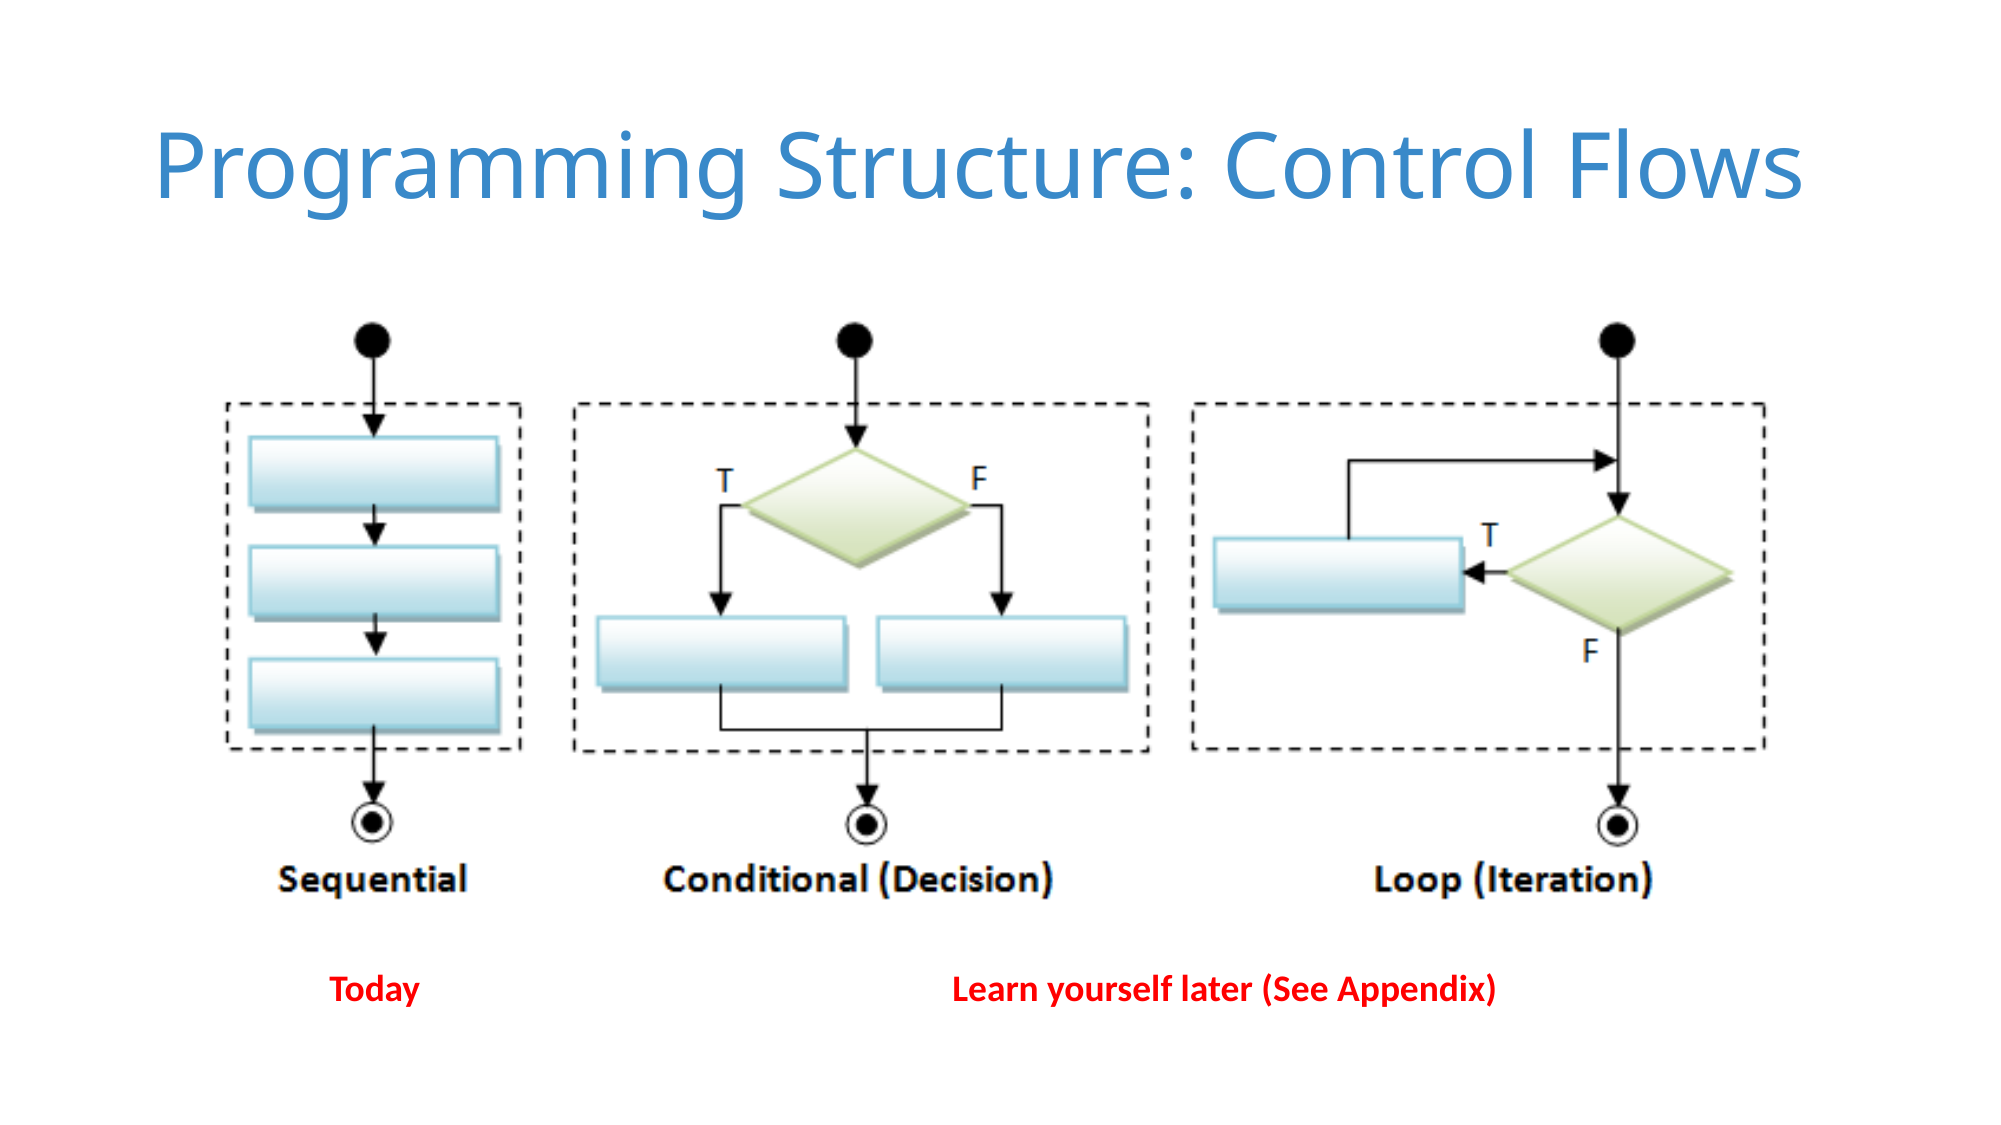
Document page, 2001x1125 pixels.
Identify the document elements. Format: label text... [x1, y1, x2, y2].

picture [182, 299, 1818, 935]
text_box Today [314, 956, 436, 1017]
title Programming Structure: Control Flows [137, 59, 1863, 278]
text_box Learn yourself later (See Appendix) [937, 956, 1513, 1017]
